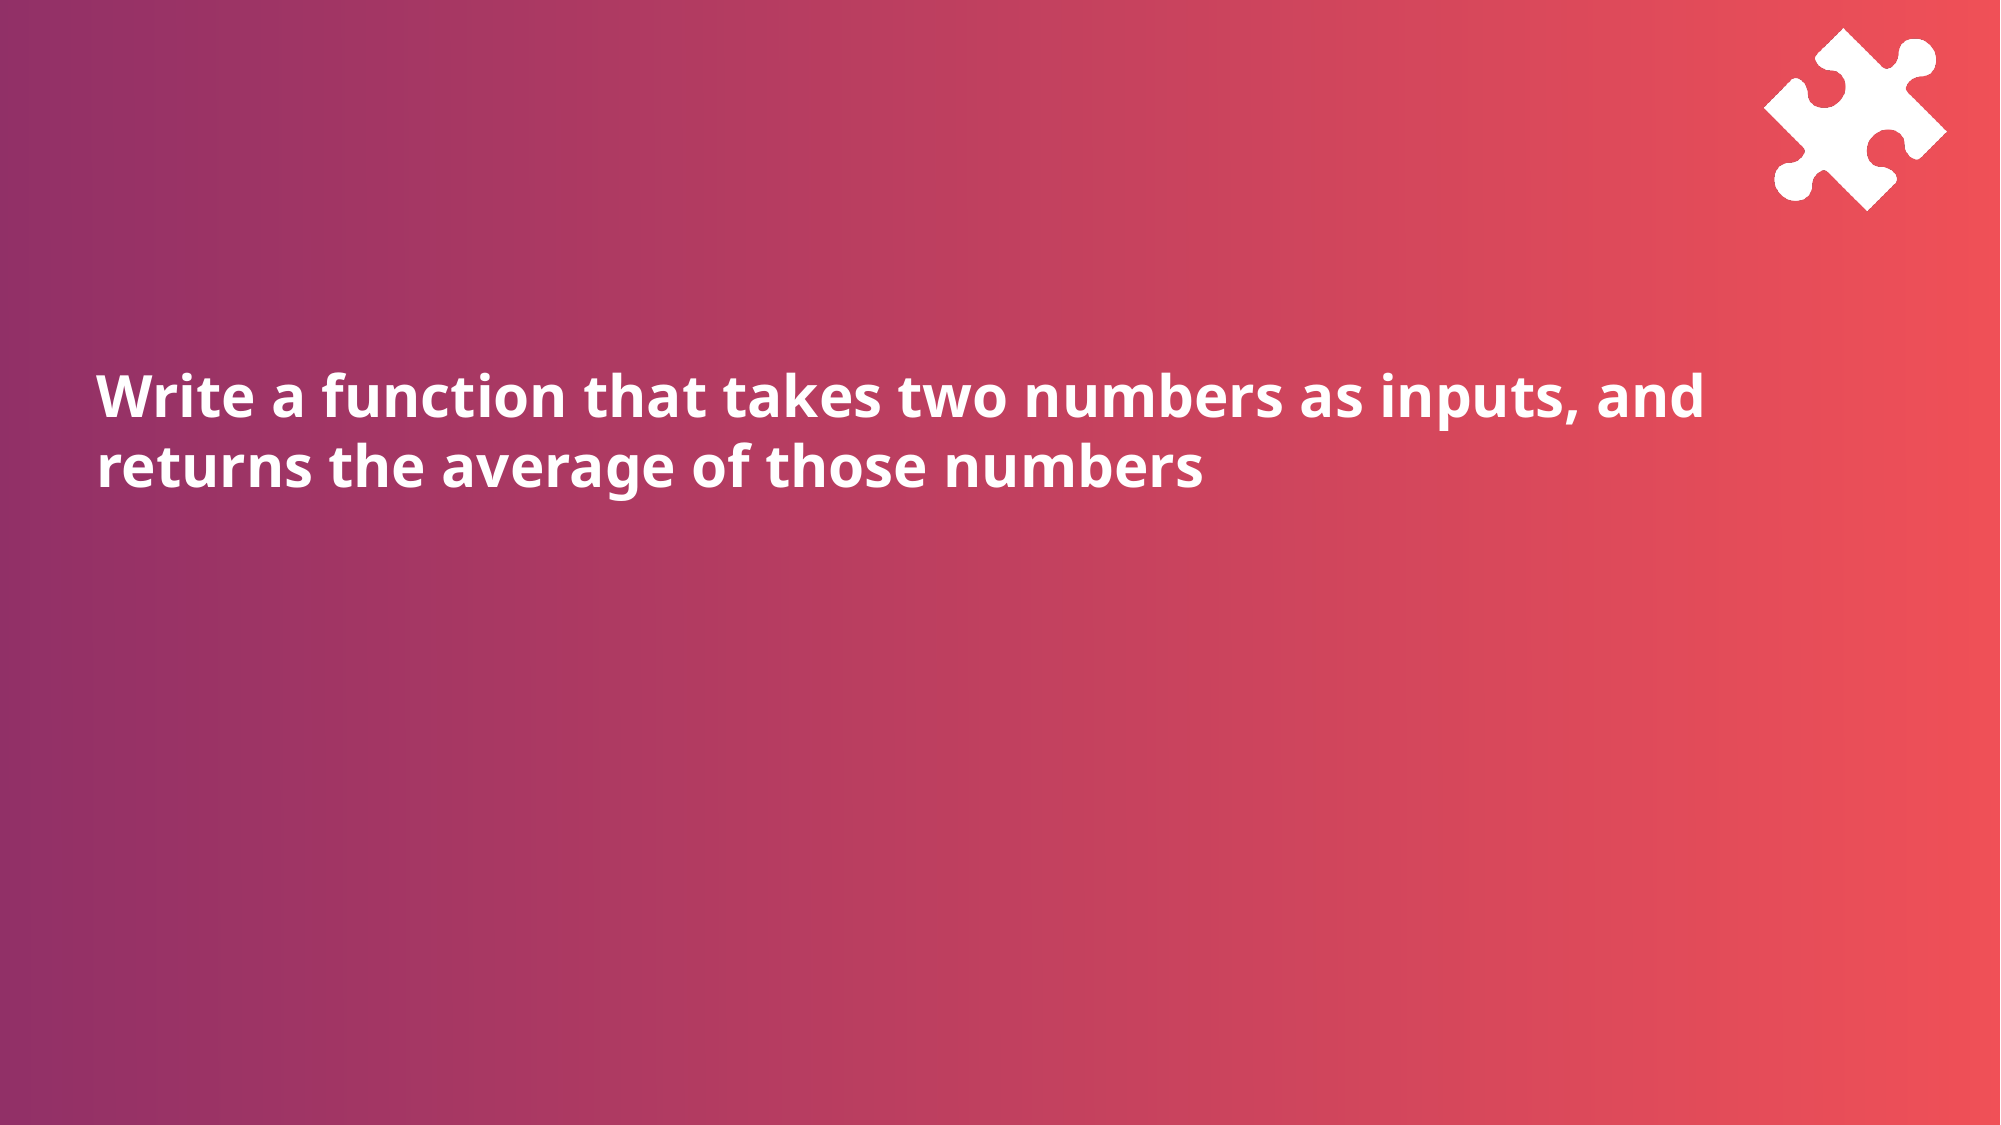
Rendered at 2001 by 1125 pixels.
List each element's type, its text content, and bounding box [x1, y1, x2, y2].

text_box Write a function that takes two numbers as inputs, and returns the average of those numbers [81, 351, 1885, 507]
picture [1745, 14, 1965, 234]
